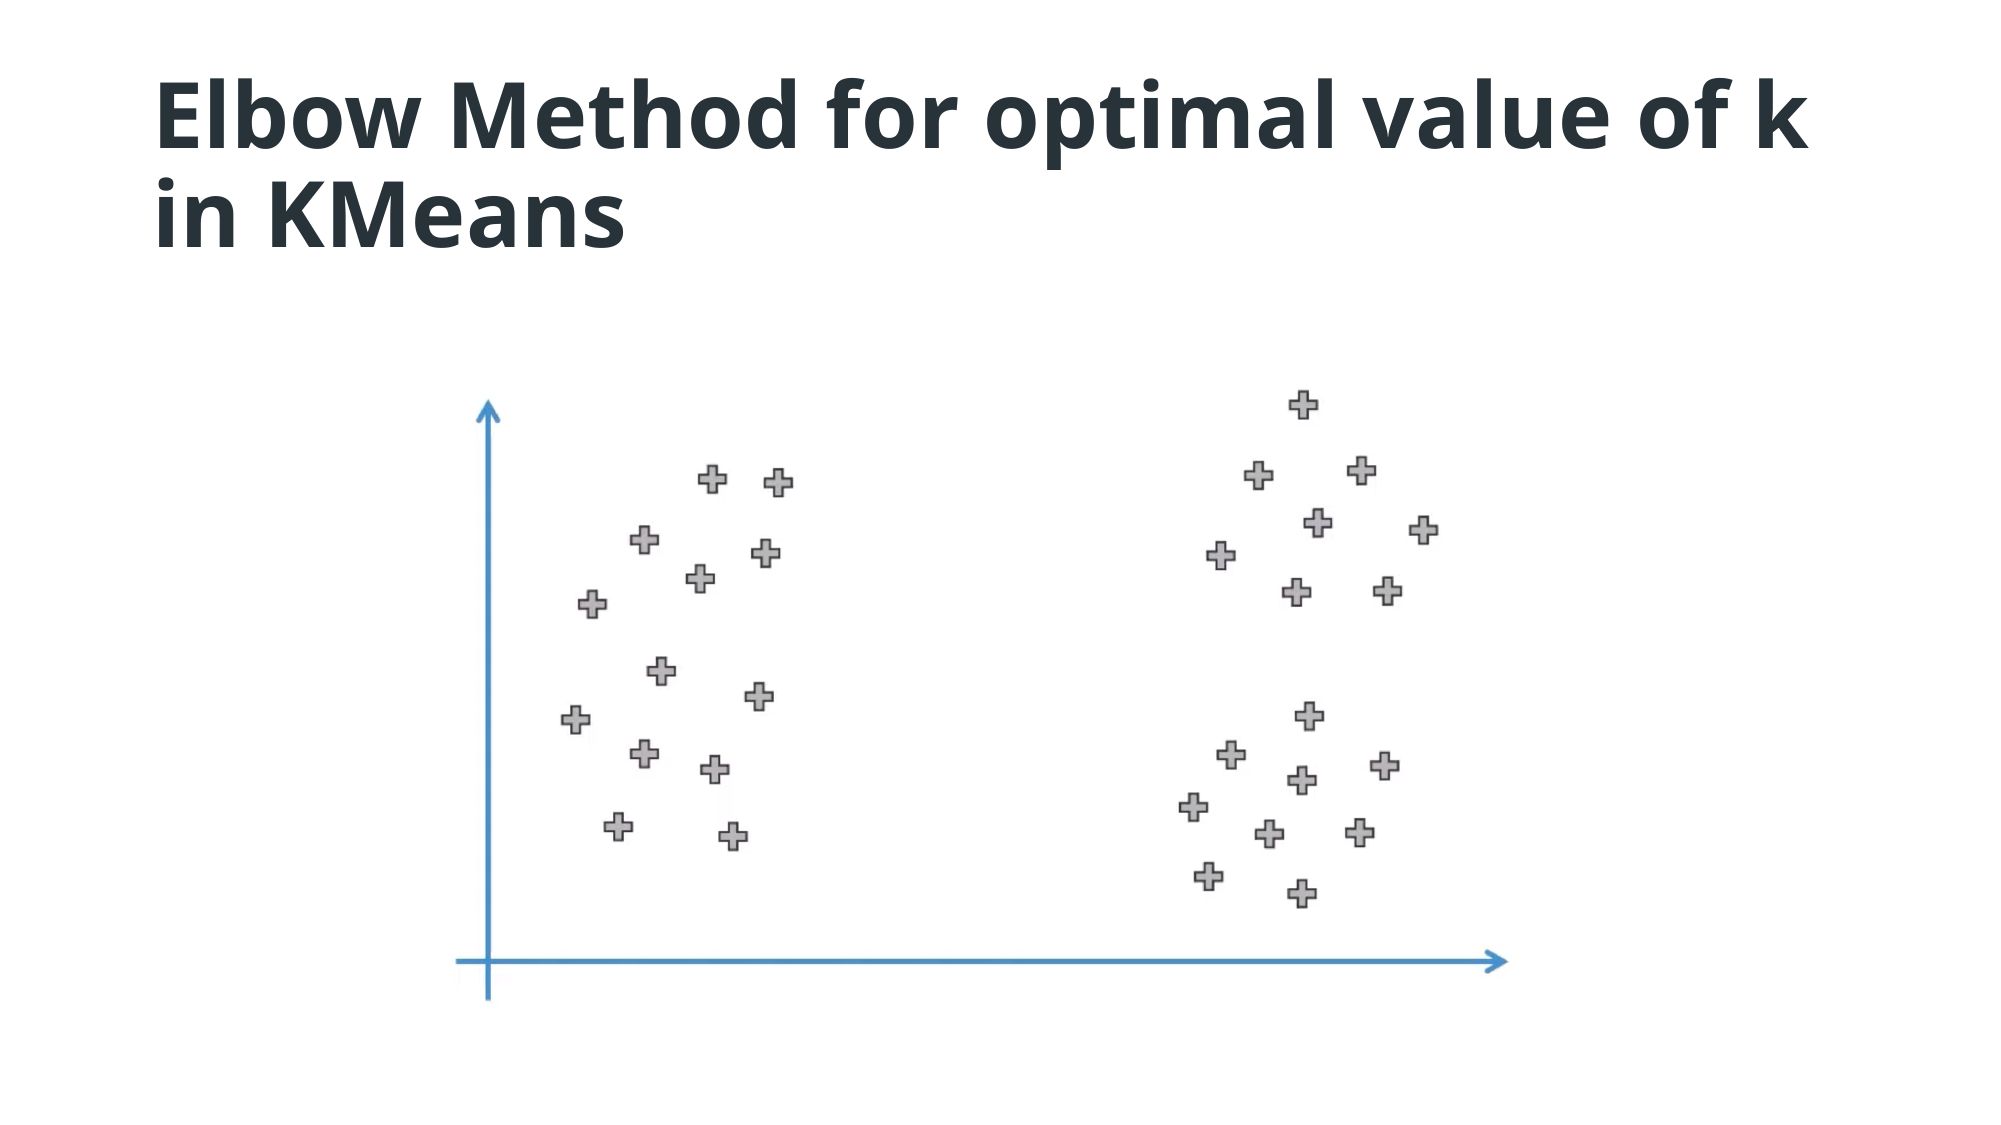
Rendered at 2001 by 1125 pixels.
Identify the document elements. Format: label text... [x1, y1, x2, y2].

title Elbow Method for optimal value of k in KMeans [137, 59, 1863, 278]
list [407, 299, 1592, 1014]
